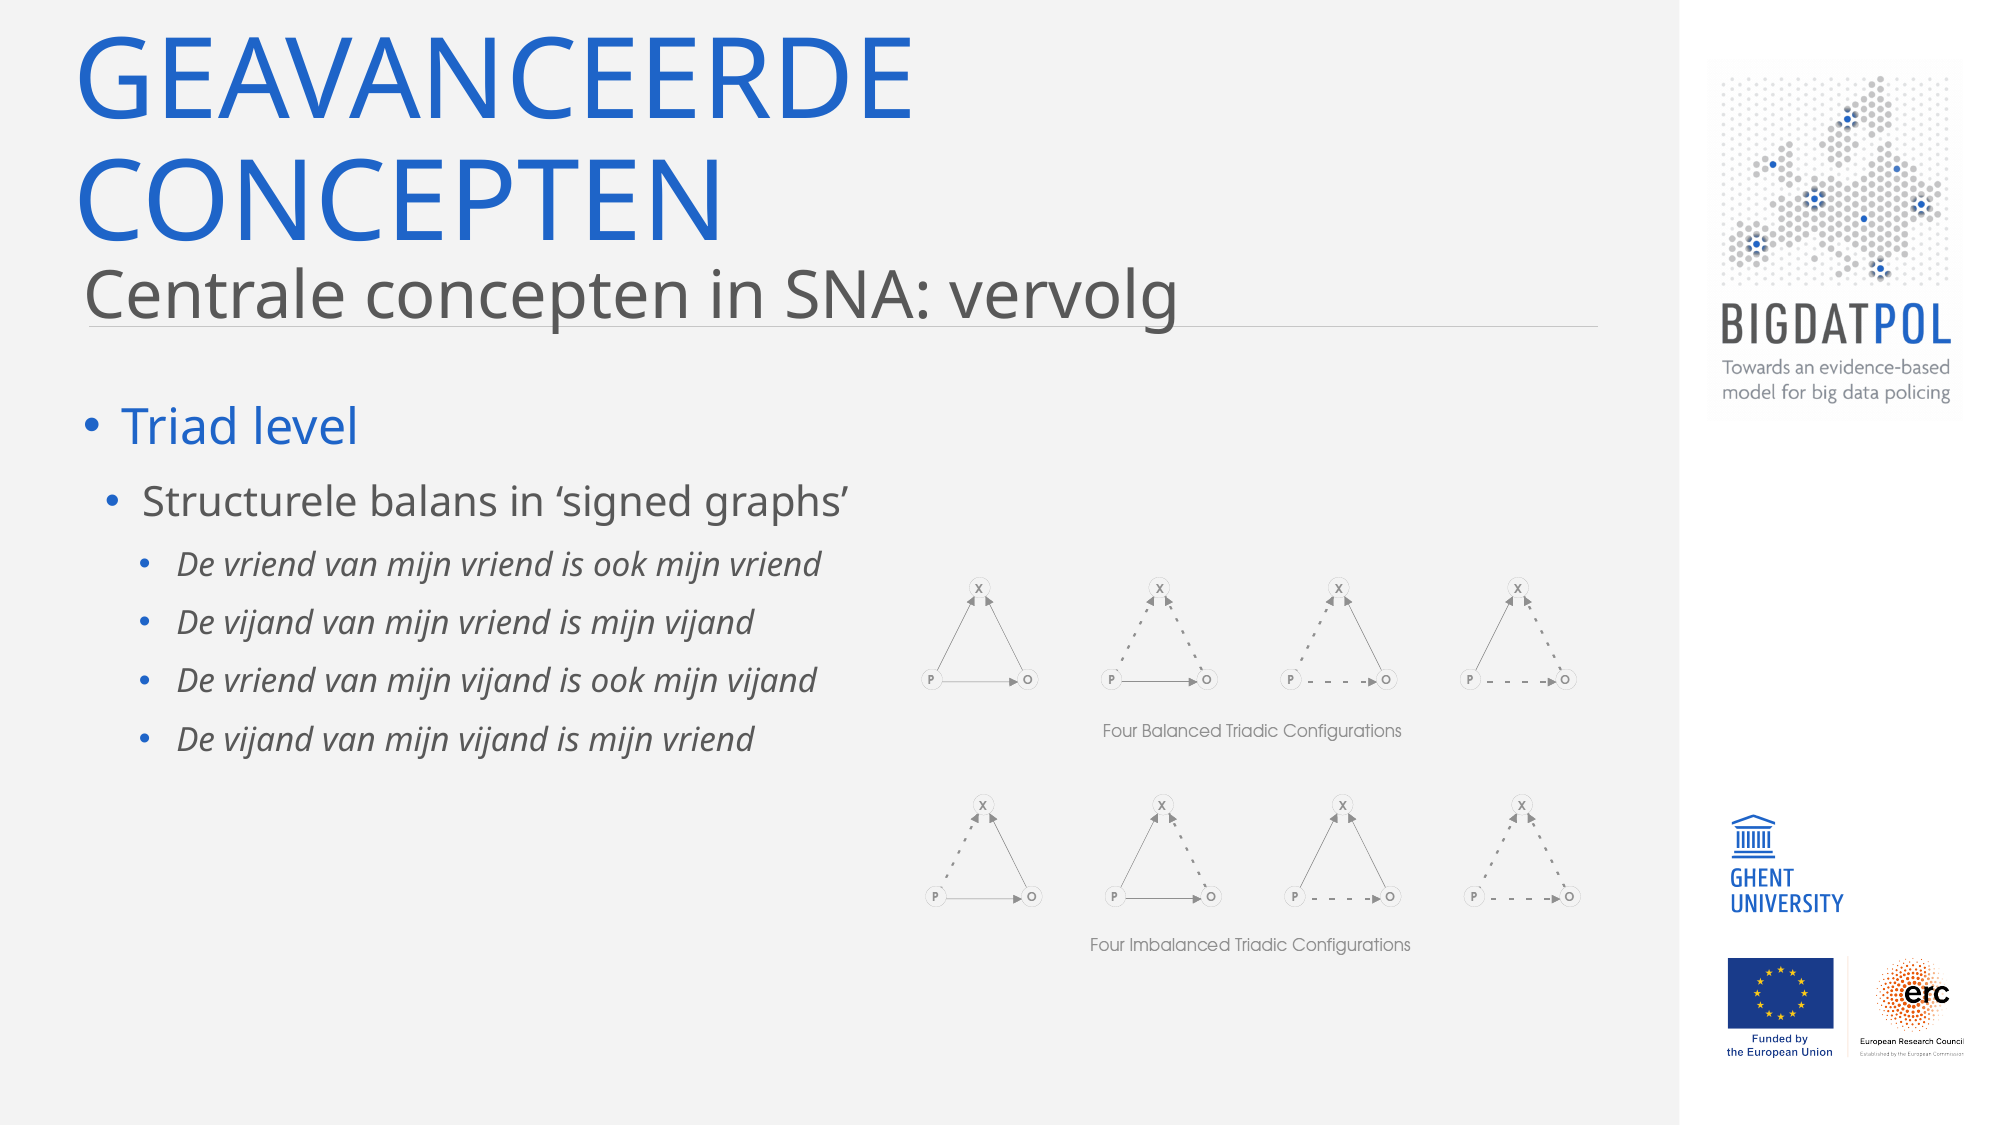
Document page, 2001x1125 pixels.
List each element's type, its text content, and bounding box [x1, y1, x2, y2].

picture [1707, 59, 1963, 421]
list Triad level Structurele balans in ‘signed graphs’ De vriend van mijn vriend is ook mijn vriend De vijand van mijn vriend is mijn vijand De vriend van mijn vijand is ook mijn vijand De vijand van mijn vijand is mijn vriend [68, 375, 1599, 1107]
list Centrale concepten in SNA: vervolg [68, 228, 1599, 336]
title Geavanceerde concepten [58, 53, 1599, 233]
picture [1688, 781, 1964, 1058]
picture [909, 562, 1599, 964]
